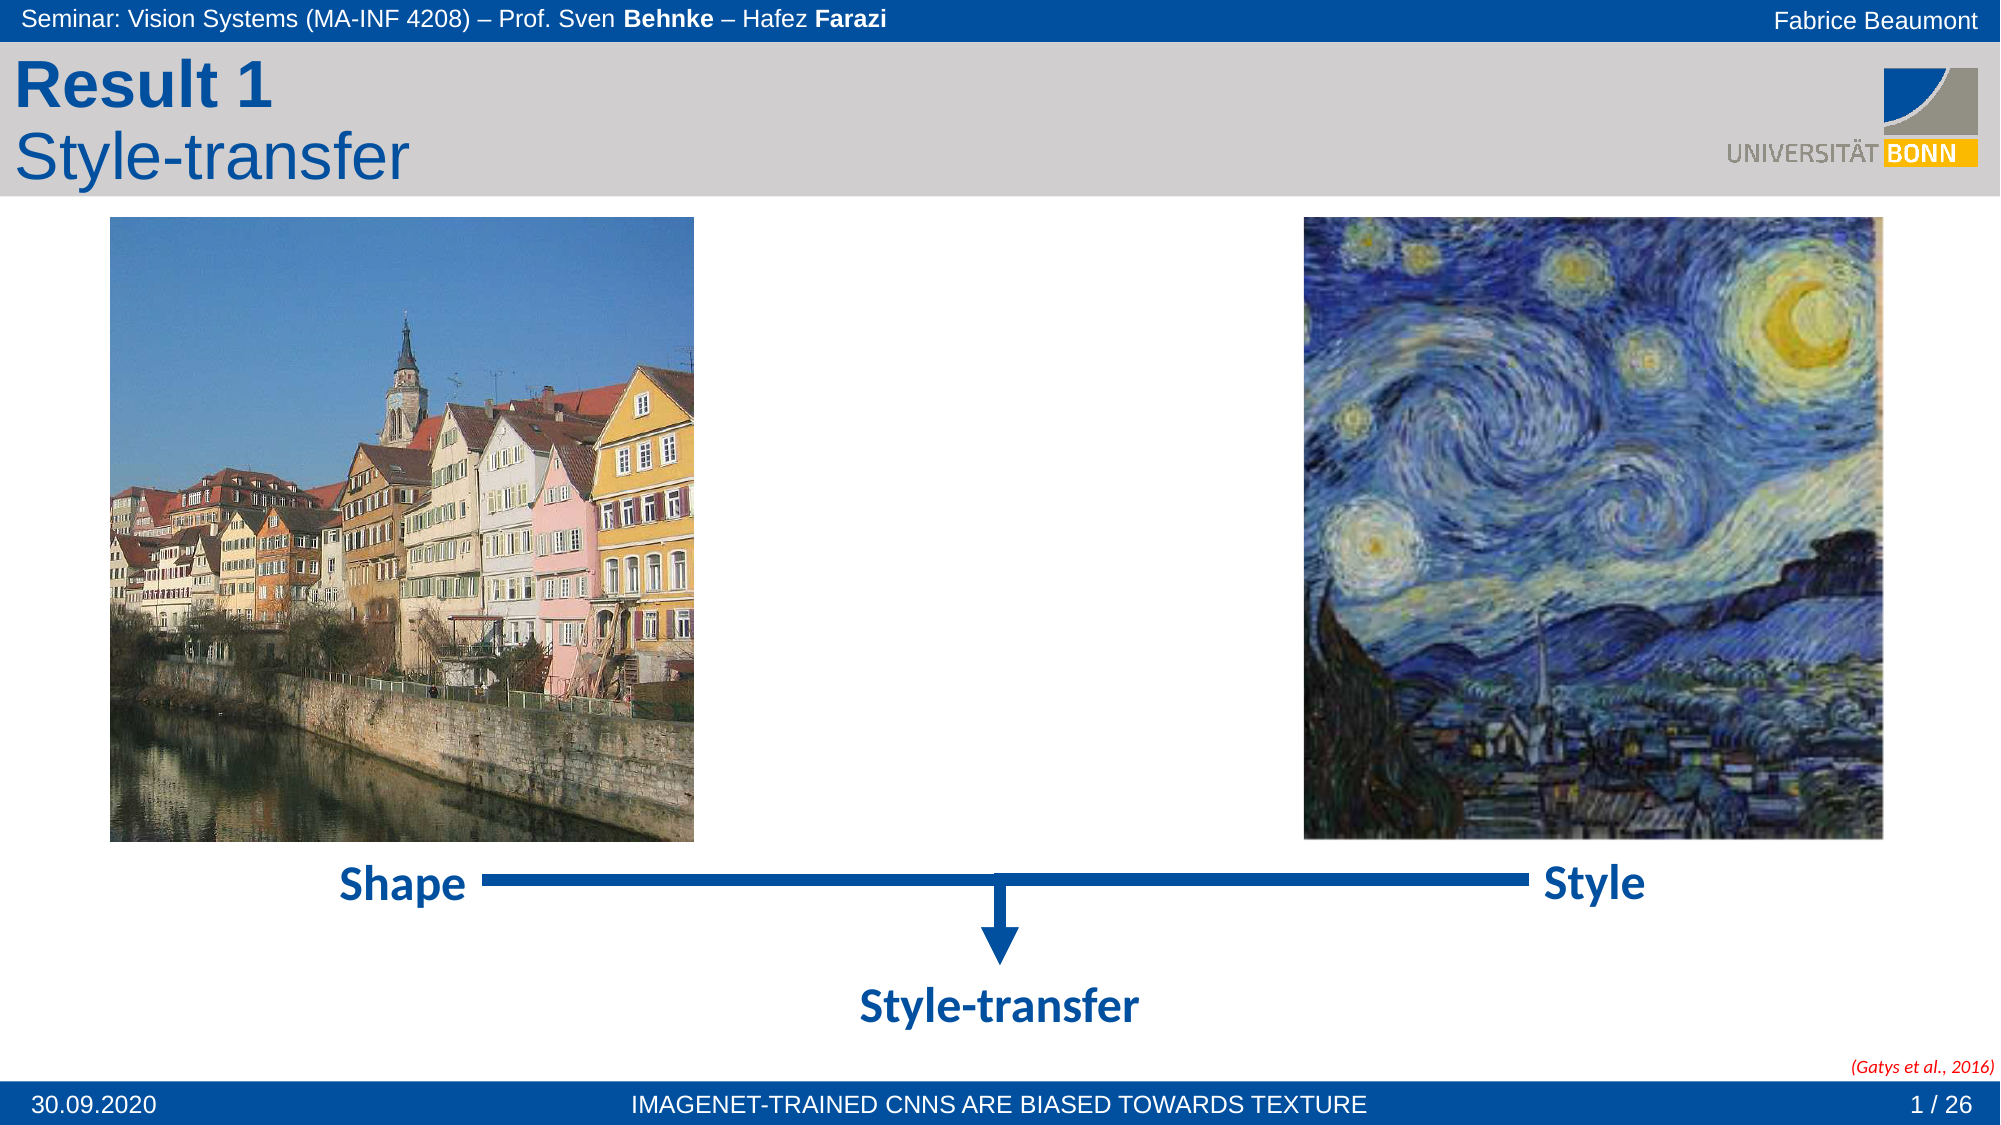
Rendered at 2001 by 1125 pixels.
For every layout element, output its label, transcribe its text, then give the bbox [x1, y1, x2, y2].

text_box Style-transfer [844, 965, 1156, 1040]
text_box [482, 880, 1529, 965]
picture [1724, 44, 1978, 187]
list Result 1 Style-transfer [0, 42, 1725, 122]
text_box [110, 214, 1887, 846]
text_box 1 / 26 [1850, 1081, 1988, 1125]
text_box (Gatys et al., 2016) [1850, 1054, 2000, 1078]
text_box Shape [324, 846, 482, 918]
text_box Style [1529, 846, 1662, 918]
